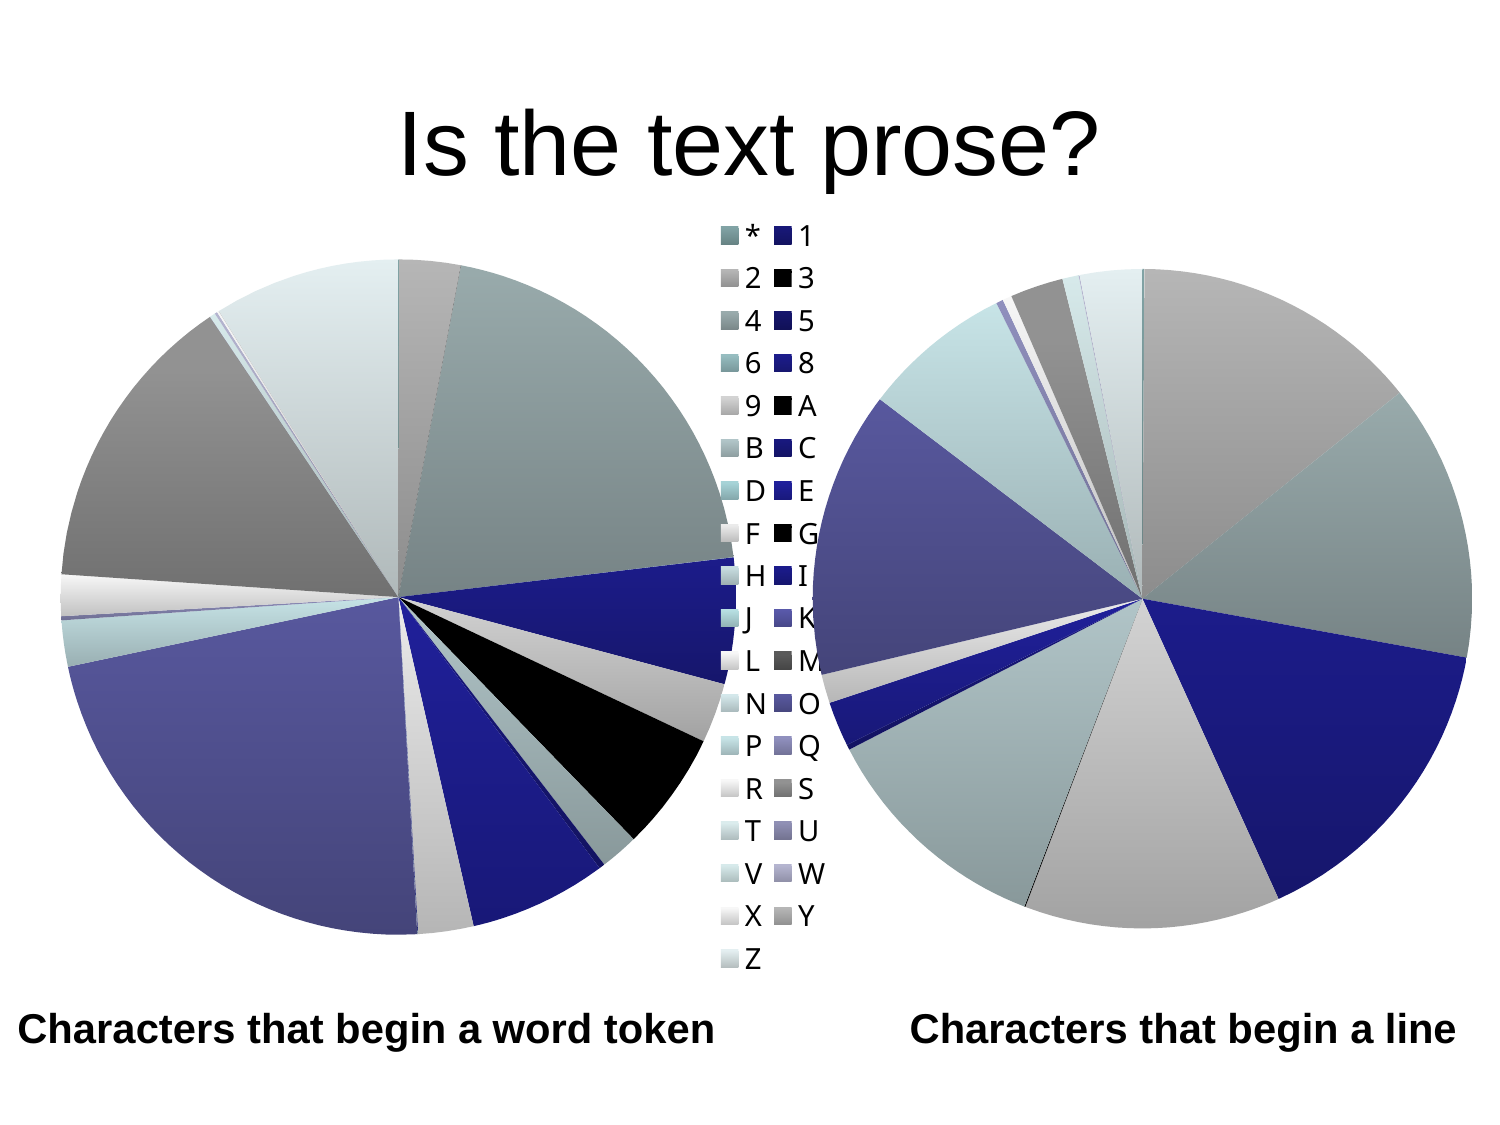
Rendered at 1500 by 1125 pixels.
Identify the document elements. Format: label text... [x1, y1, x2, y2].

text_box Characters that begin a line [894, 994, 1472, 1059]
text_box Characters that begin a word token [2, 994, 731, 1059]
chart [44, 212, 1487, 982]
title Is the text prose? [74, 44, 1426, 230]
